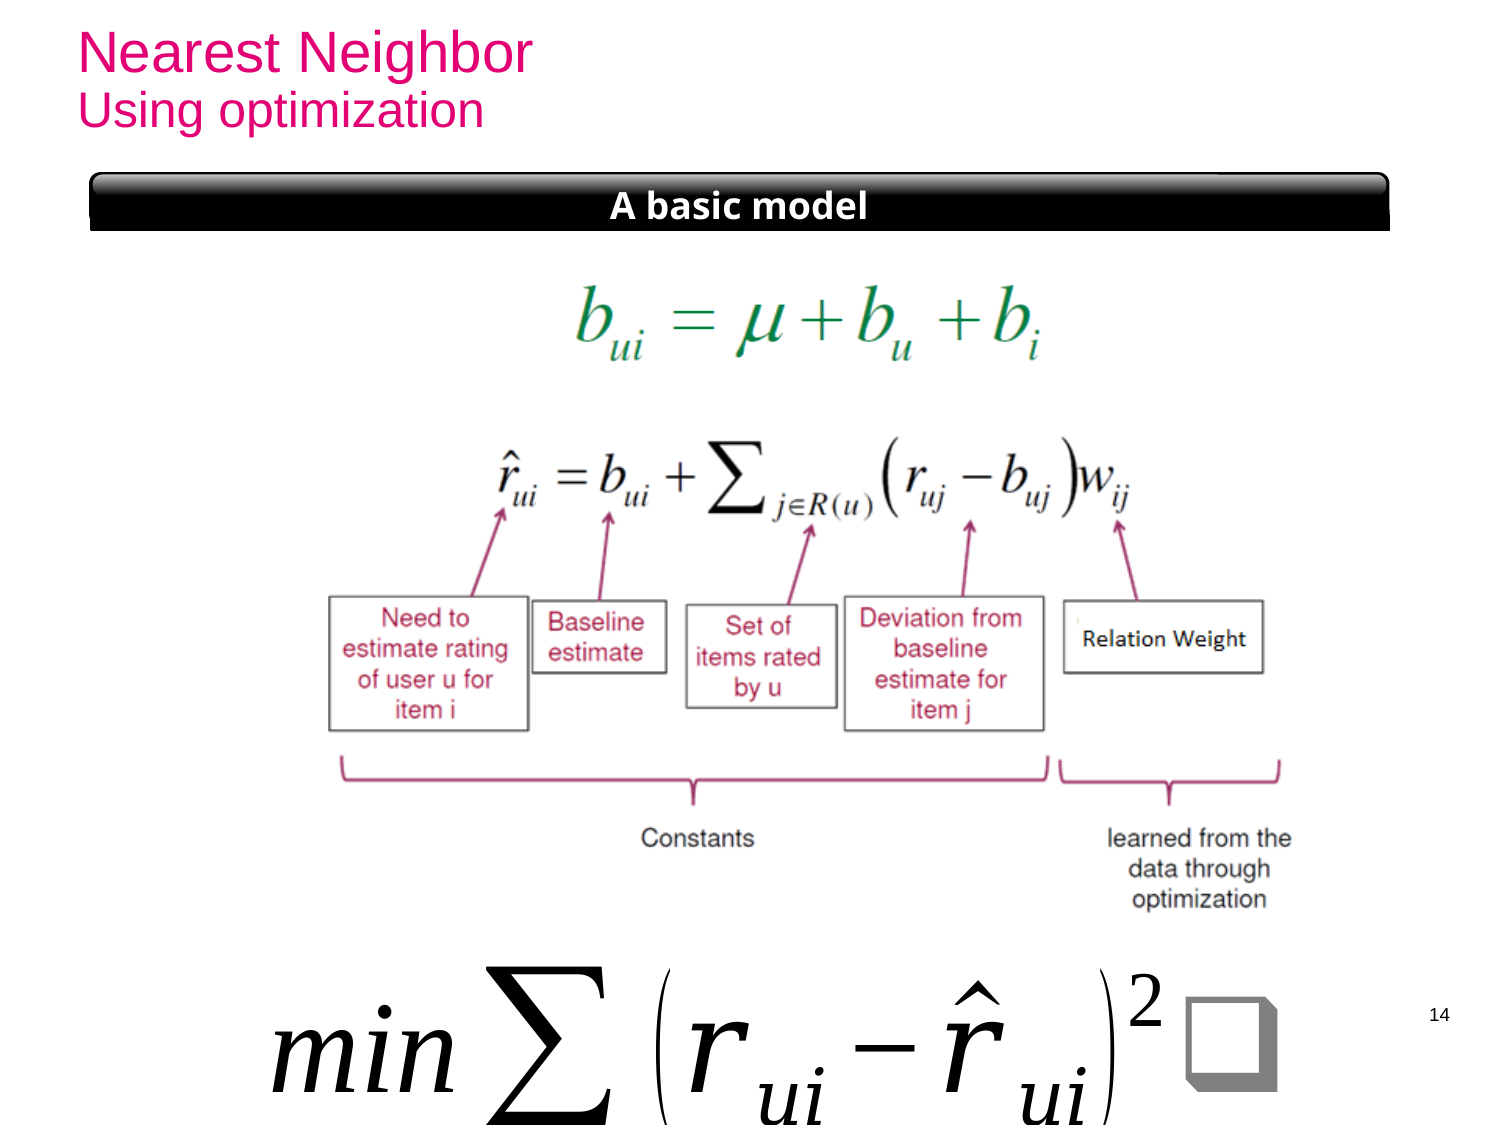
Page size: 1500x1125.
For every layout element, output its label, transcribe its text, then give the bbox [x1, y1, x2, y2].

picture [327, 421, 1362, 963]
title Nearest Neighbor Using optimization [77, 21, 1477, 213]
slide_number 14 [1361, 1002, 1451, 1027]
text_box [89, 172, 1390, 231]
picture [560, 259, 1066, 392]
